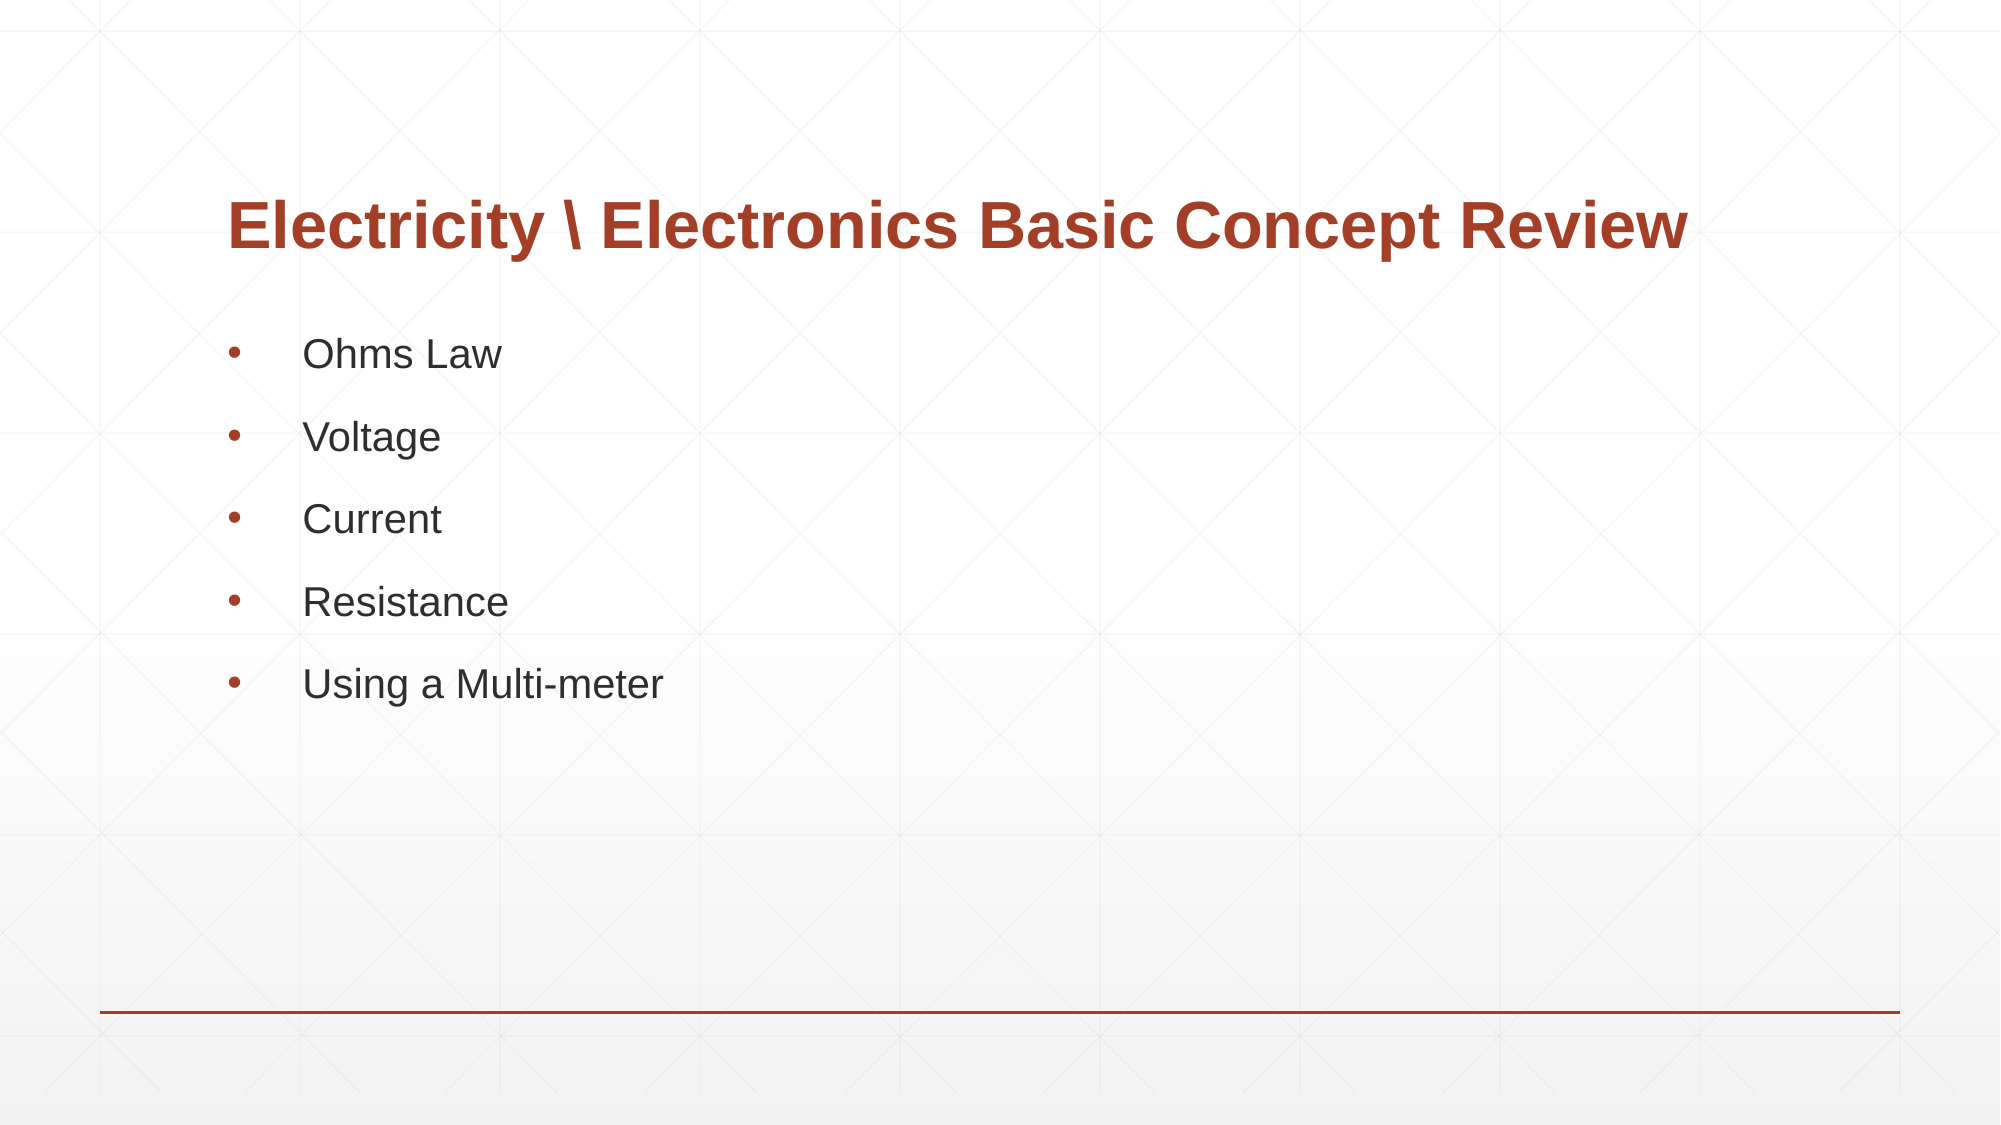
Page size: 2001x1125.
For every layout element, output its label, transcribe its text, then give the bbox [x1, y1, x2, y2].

list Ohms Law Voltage Current Resistance Using a Multi-meter [212, 324, 1788, 950]
title Electricity \ Electronics Basic Concept Review [212, 82, 1788, 271]
